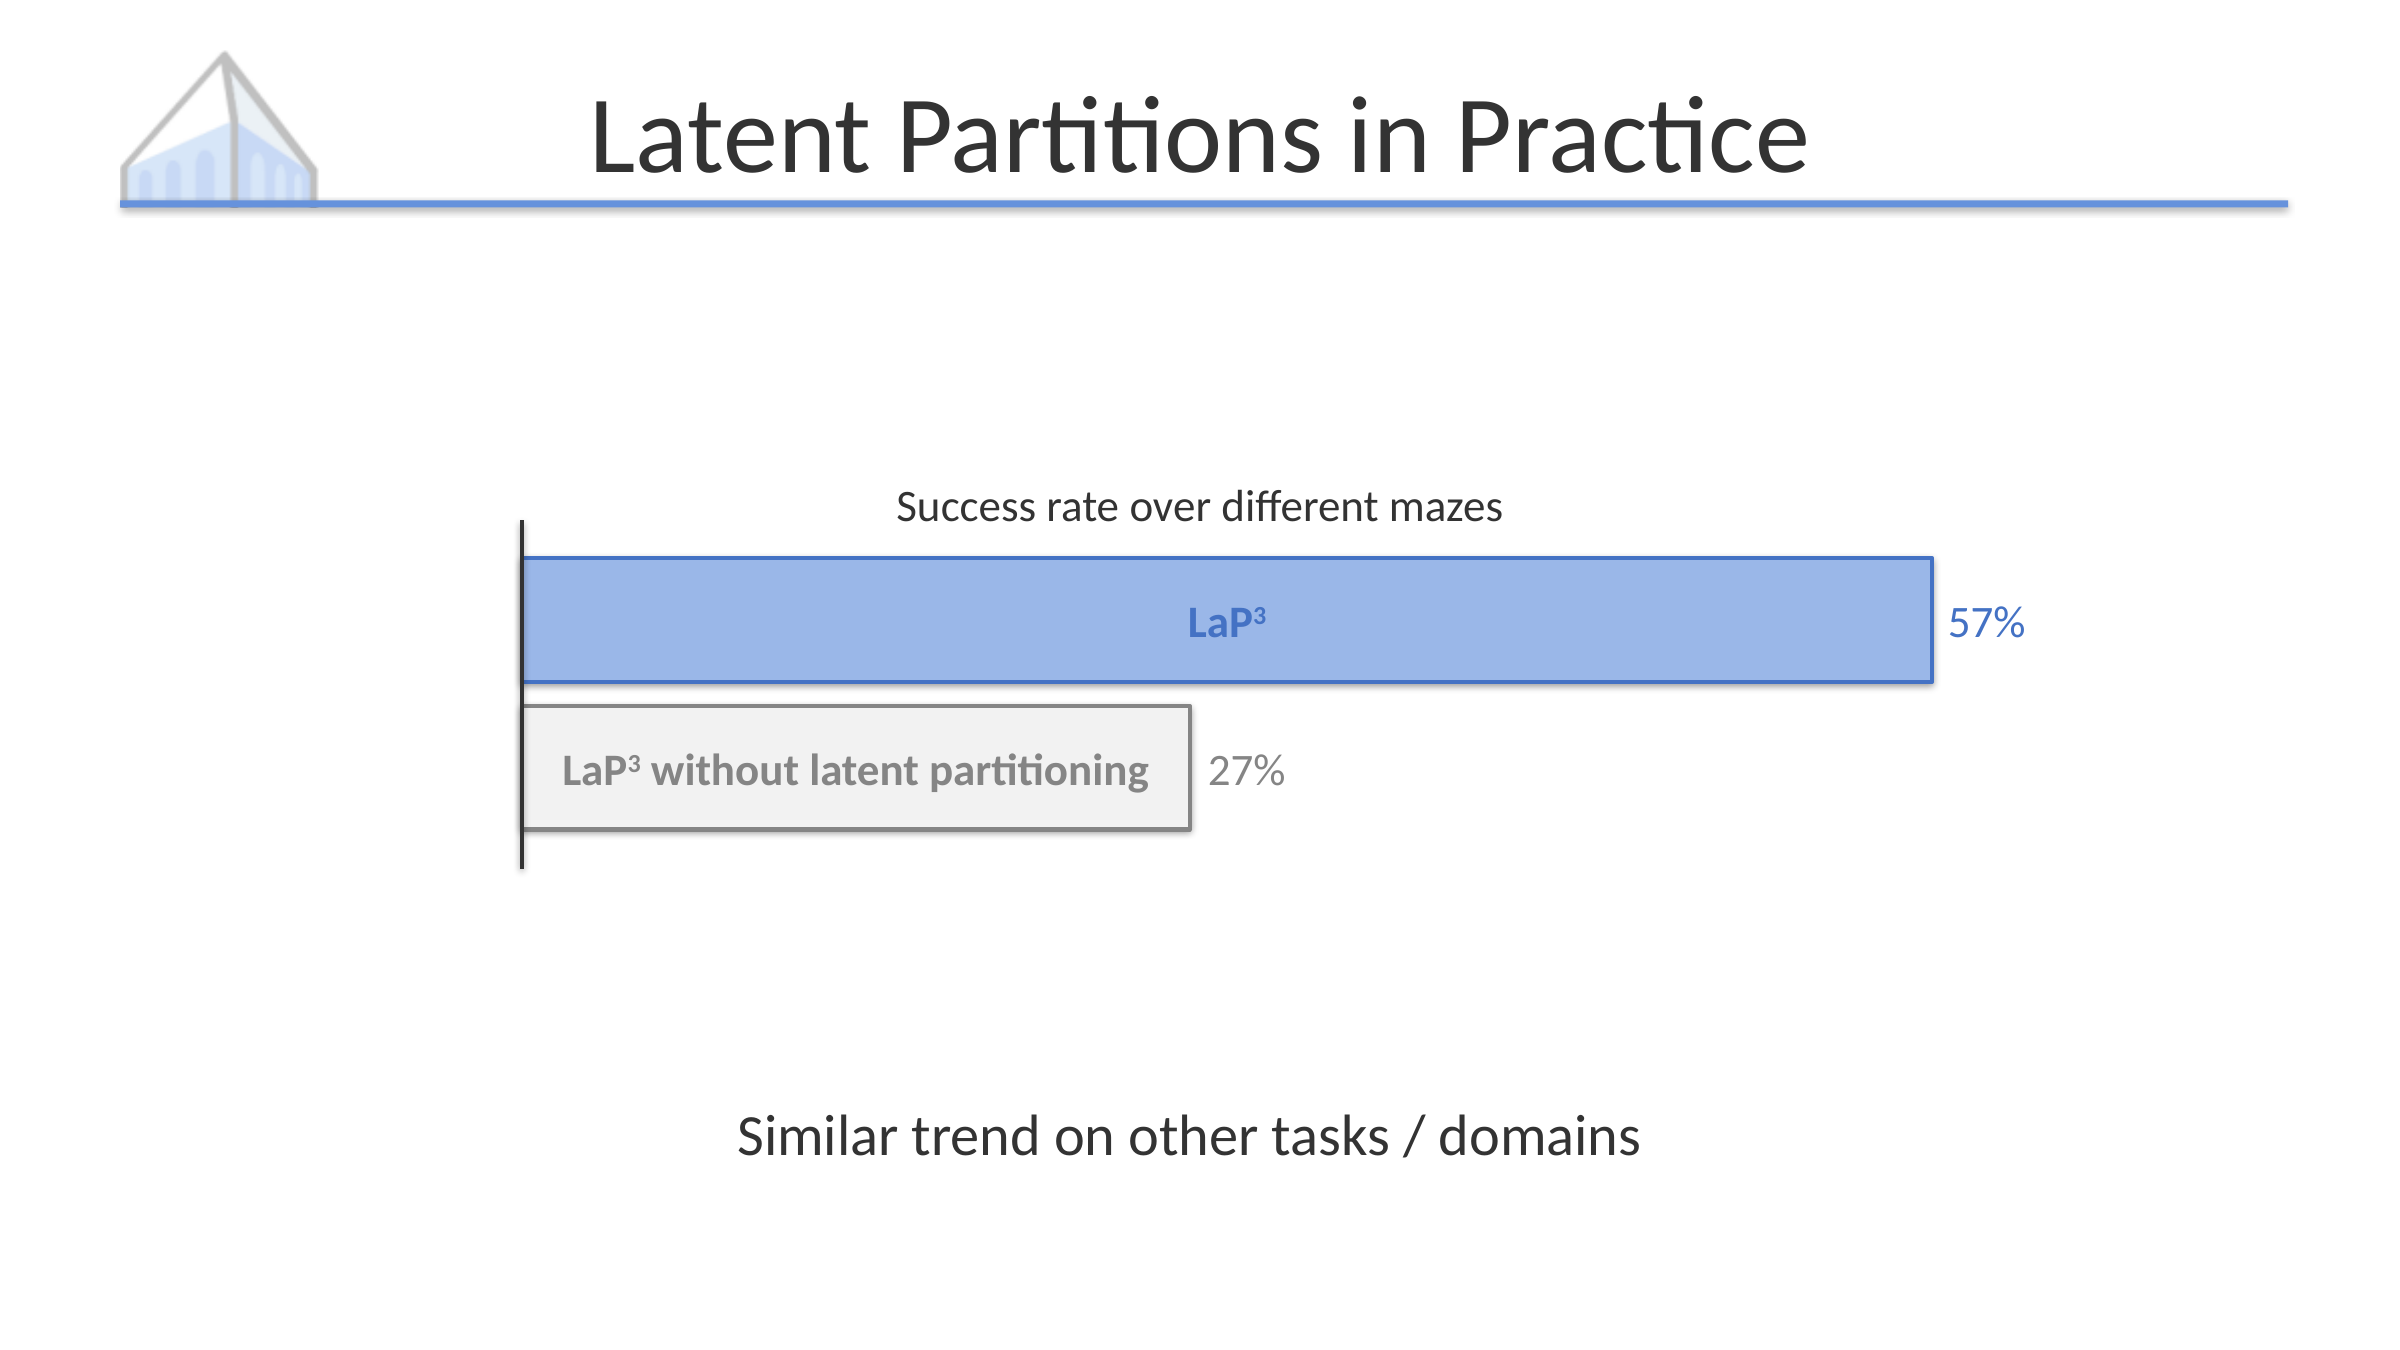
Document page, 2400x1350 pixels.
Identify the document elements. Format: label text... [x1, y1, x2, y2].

text_box LaP3 [529, 556, 1934, 684]
text_box Success rate over different mazes [881, 469, 1519, 539]
text_box Similar trend on other tasks / domains [722, 1089, 1657, 1175]
text_box 27% [1193, 732, 1301, 802]
text_box LaP3 without latent partitioning [529, 704, 1192, 832]
title Latent Partitions in Practice [0, 28, 2400, 228]
text_box 57% [1933, 585, 2041, 654]
